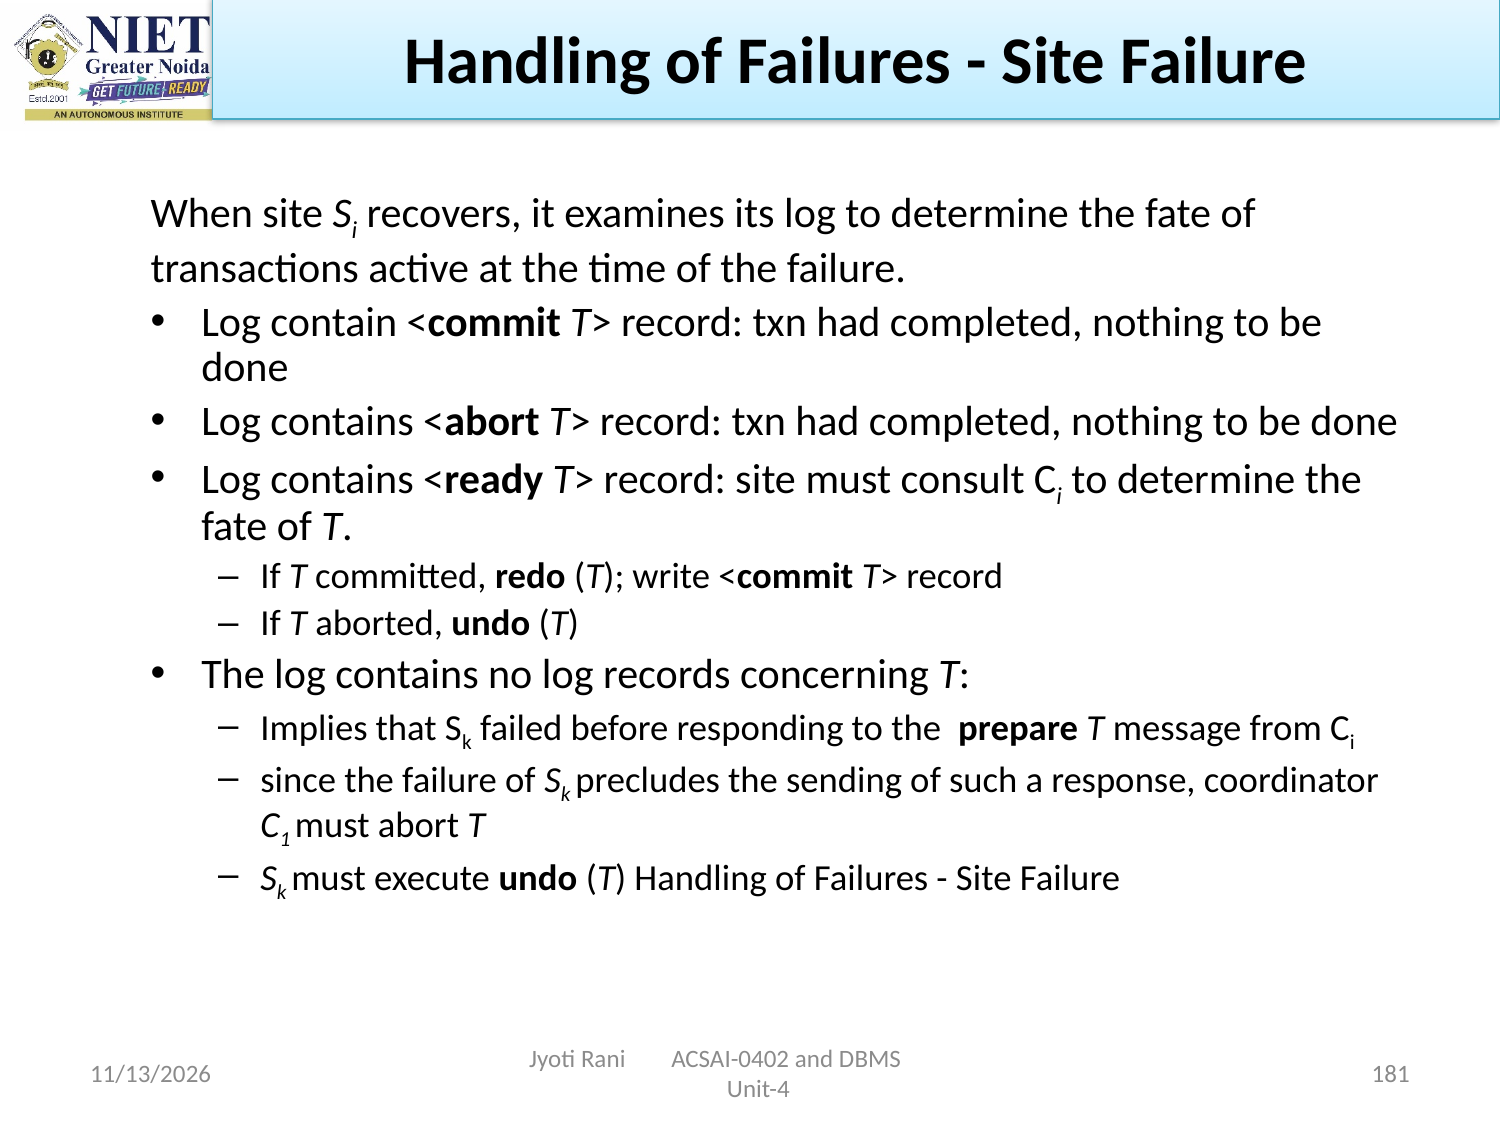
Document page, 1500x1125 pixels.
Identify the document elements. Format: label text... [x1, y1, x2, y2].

text_box Handling of Failures - Site Failure [212, 0, 1500, 120]
footer Jyoti Rani ACSAI-0402 and DBMS Unit-4 [512, 1042, 988, 1103]
slide_number 181 [1074, 1042, 1425, 1103]
picture [0, 2, 226, 131]
list When site Si recovers, it examines its log to determine the fate of transactions active at the time of the failure. Log contain <commit T> record: txn had completed, nothing to be done Log contains <abort T> record: txn had completed, nothing to be done Log contains <ready T> record: site must consult Ci to determine the fate of T. If T committed, redo (T); write <commit T> record If T aborted, undo (T) The log contains no log records concerning T: Implies that Sk failed before responding to the prepare T message from Ci since the failure of Sk precludes the sending of such a response, coordinator C1 must abort T Sk must execute undo (T) Handling of Failures - Site Failure [135, 179, 1424, 980]
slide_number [75, 1042, 425, 1103]
